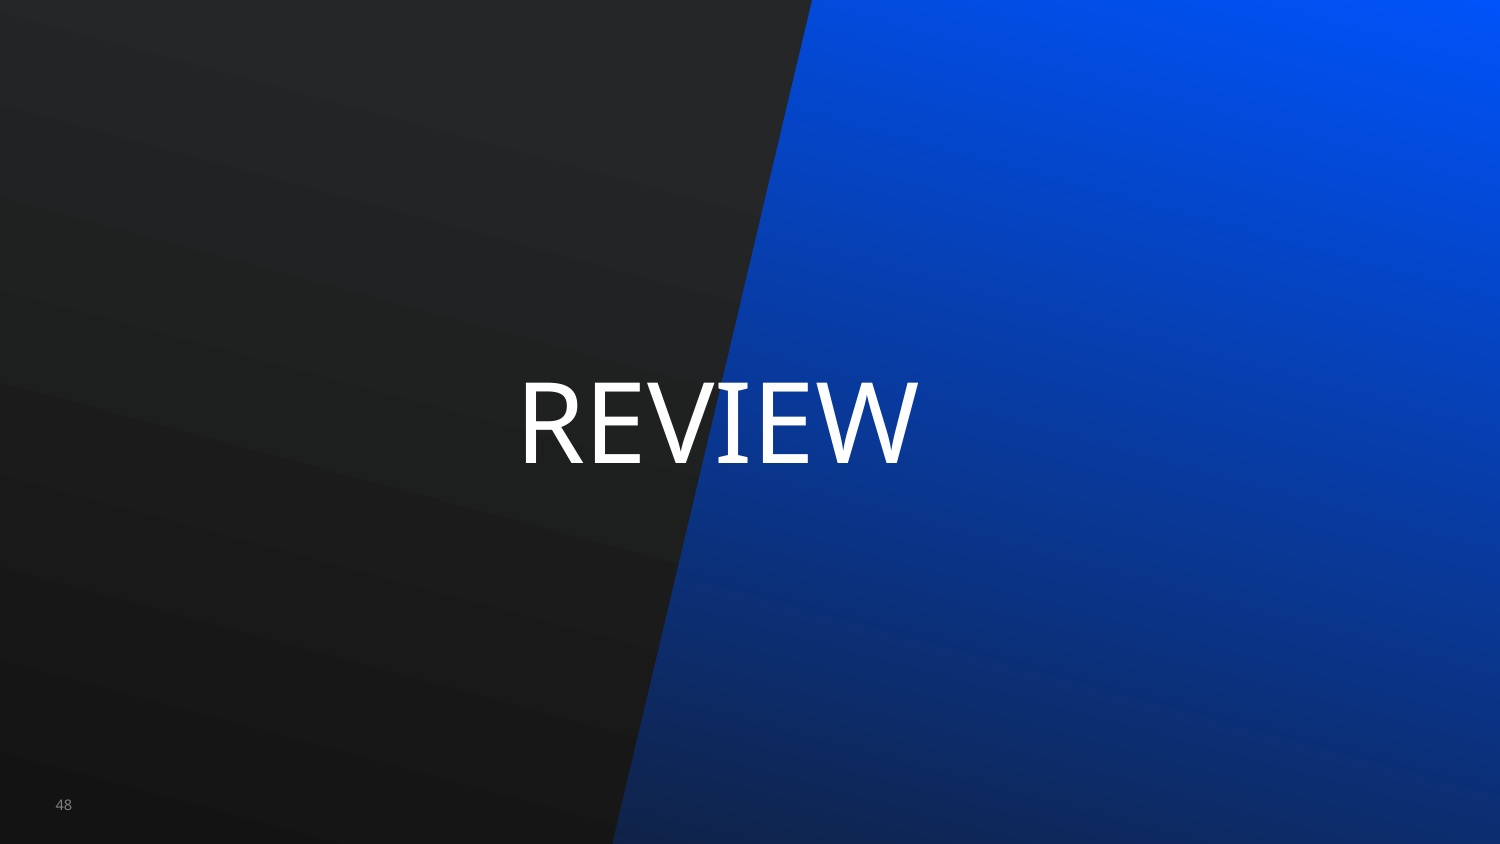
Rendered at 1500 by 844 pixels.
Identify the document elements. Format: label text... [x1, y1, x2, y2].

title Review [499, 413, 1188, 555]
